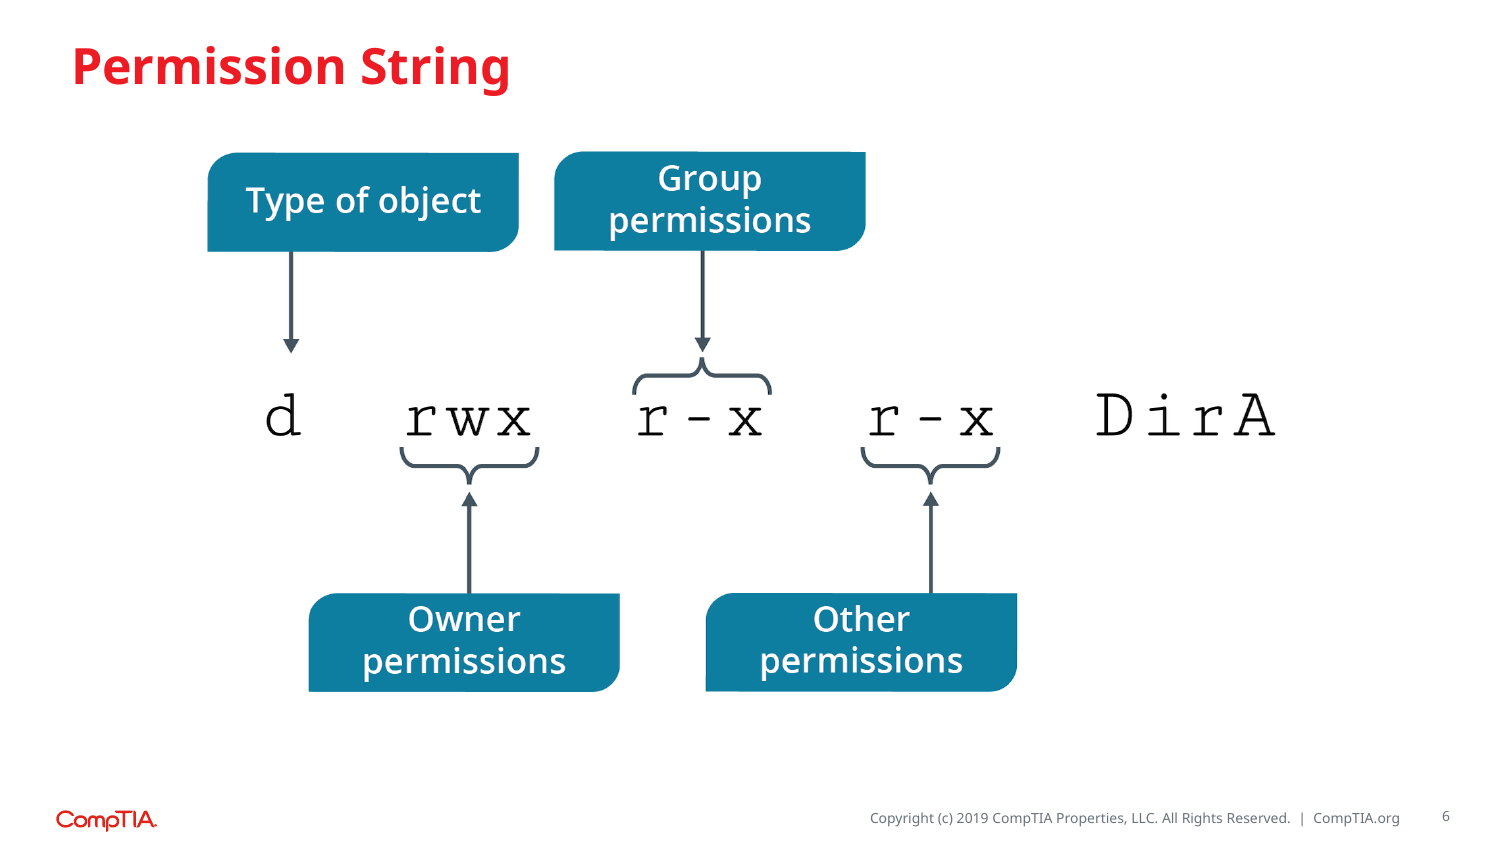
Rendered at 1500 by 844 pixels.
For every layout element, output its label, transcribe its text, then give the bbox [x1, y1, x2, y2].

title Permission String [56, 12, 1444, 117]
picture [207, 151, 1293, 693]
slide_number 6 [1407, 800, 1450, 835]
